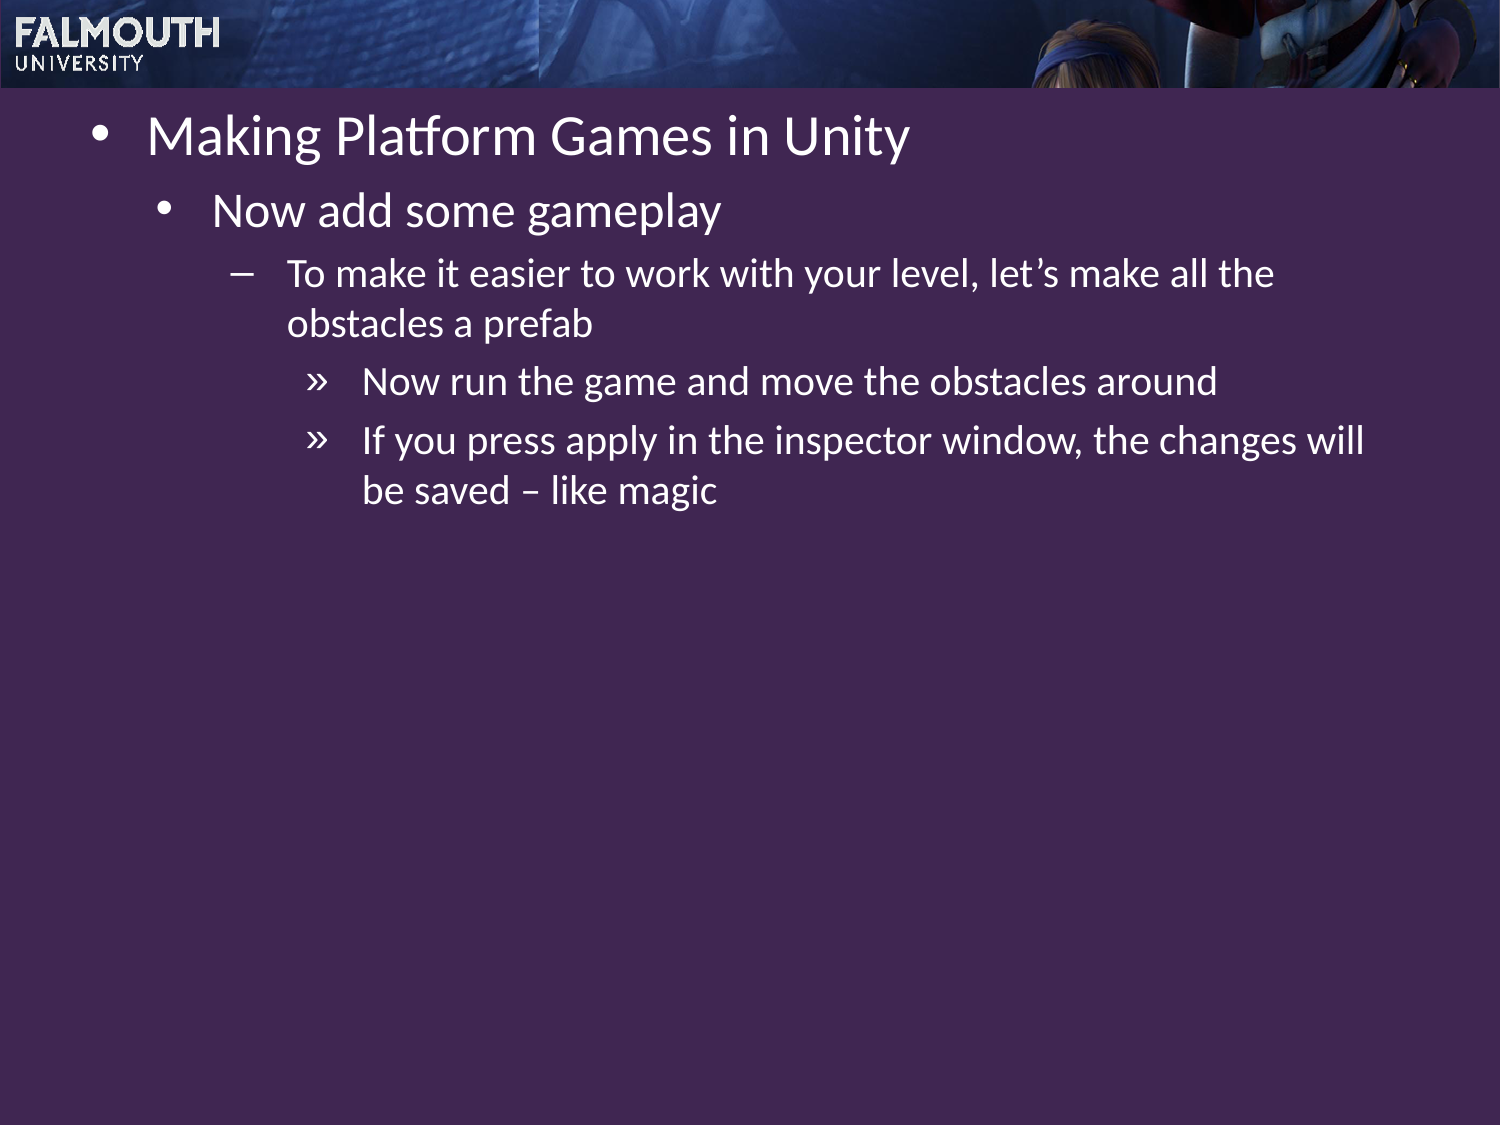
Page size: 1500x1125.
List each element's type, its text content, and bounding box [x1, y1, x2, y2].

list Making Platform Games in Unity Now add some gameplay To make it easier to work with your level, let’s make all the obstacles a prefab Now run the game and move the obstacles around If you press apply in the inspector window, the changes will be saved – like magic [75, 90, 1425, 1125]
picture [0, 0, 1500, 90]
